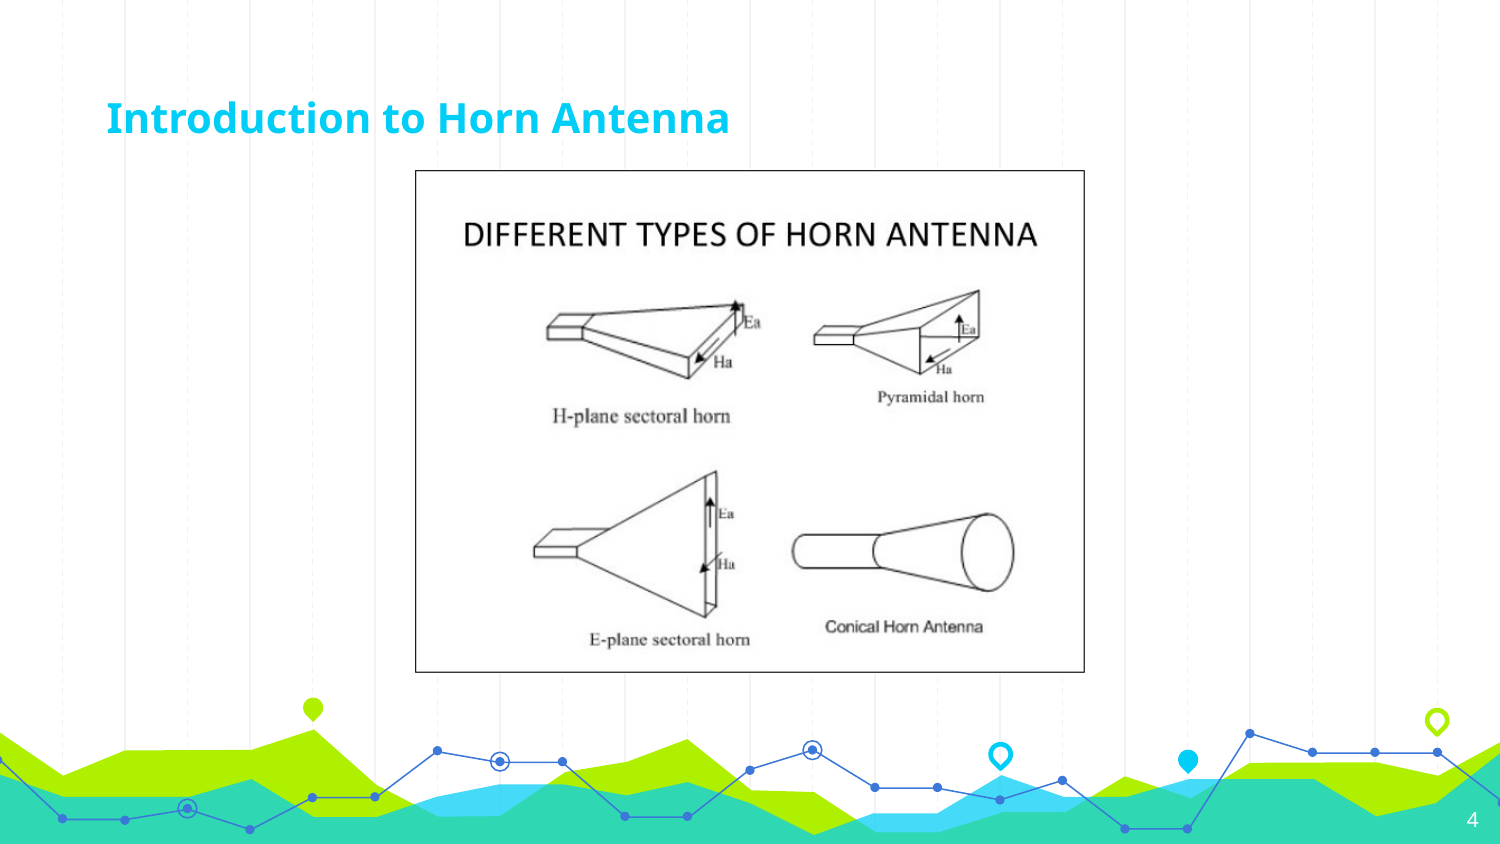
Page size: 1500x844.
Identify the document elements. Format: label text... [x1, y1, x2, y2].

picture [413, 169, 1087, 675]
title Introduction to Horn Antenna [91, 39, 1240, 158]
slide_number 4 [1403, 791, 1494, 844]
